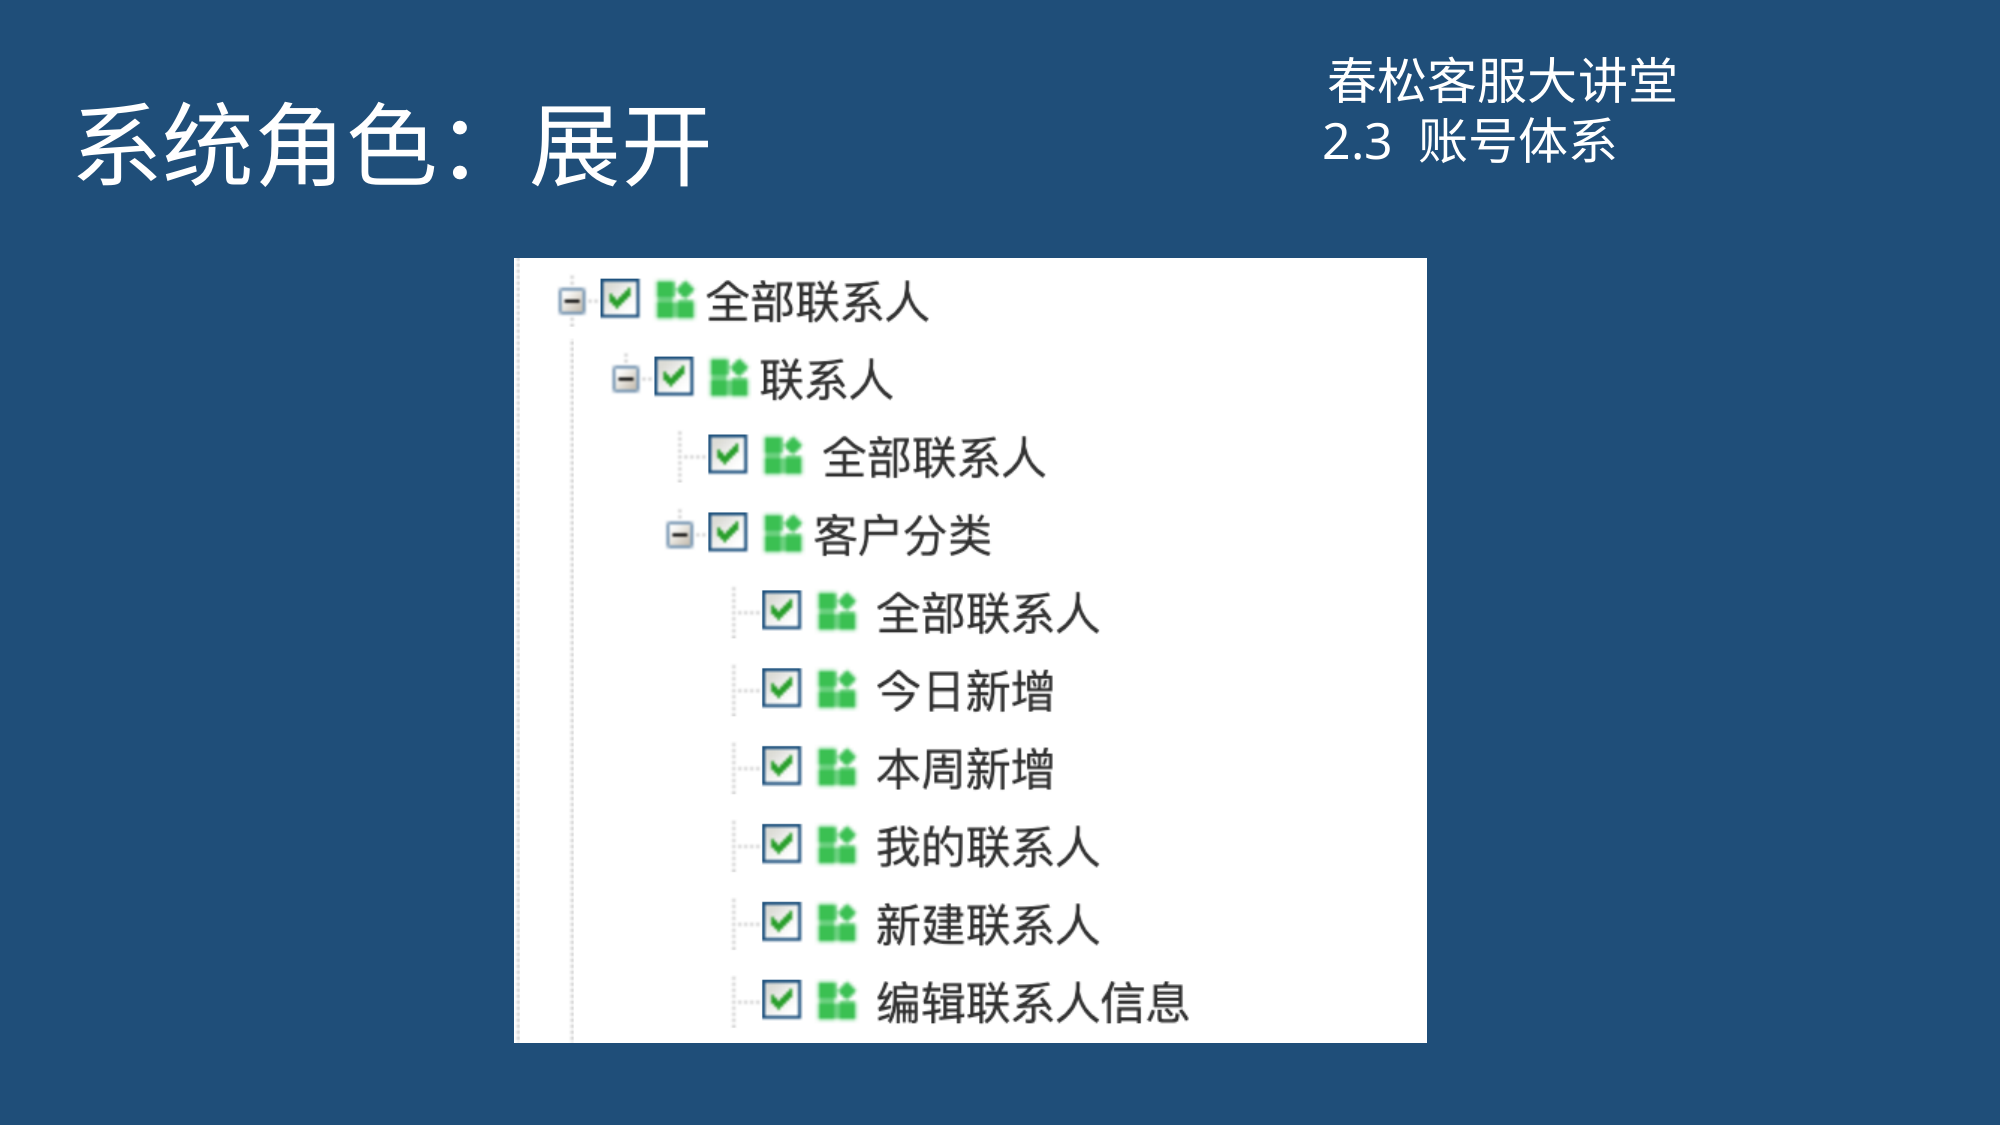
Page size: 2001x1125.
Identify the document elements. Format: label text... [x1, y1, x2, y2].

text_box 春松客服大讲堂 [1313, 41, 1693, 117]
title 系统角色：展开 [56, 41, 1136, 259]
picture [514, 258, 1427, 1043]
text_box 2.3 账号体系 [1308, 102, 1633, 178]
